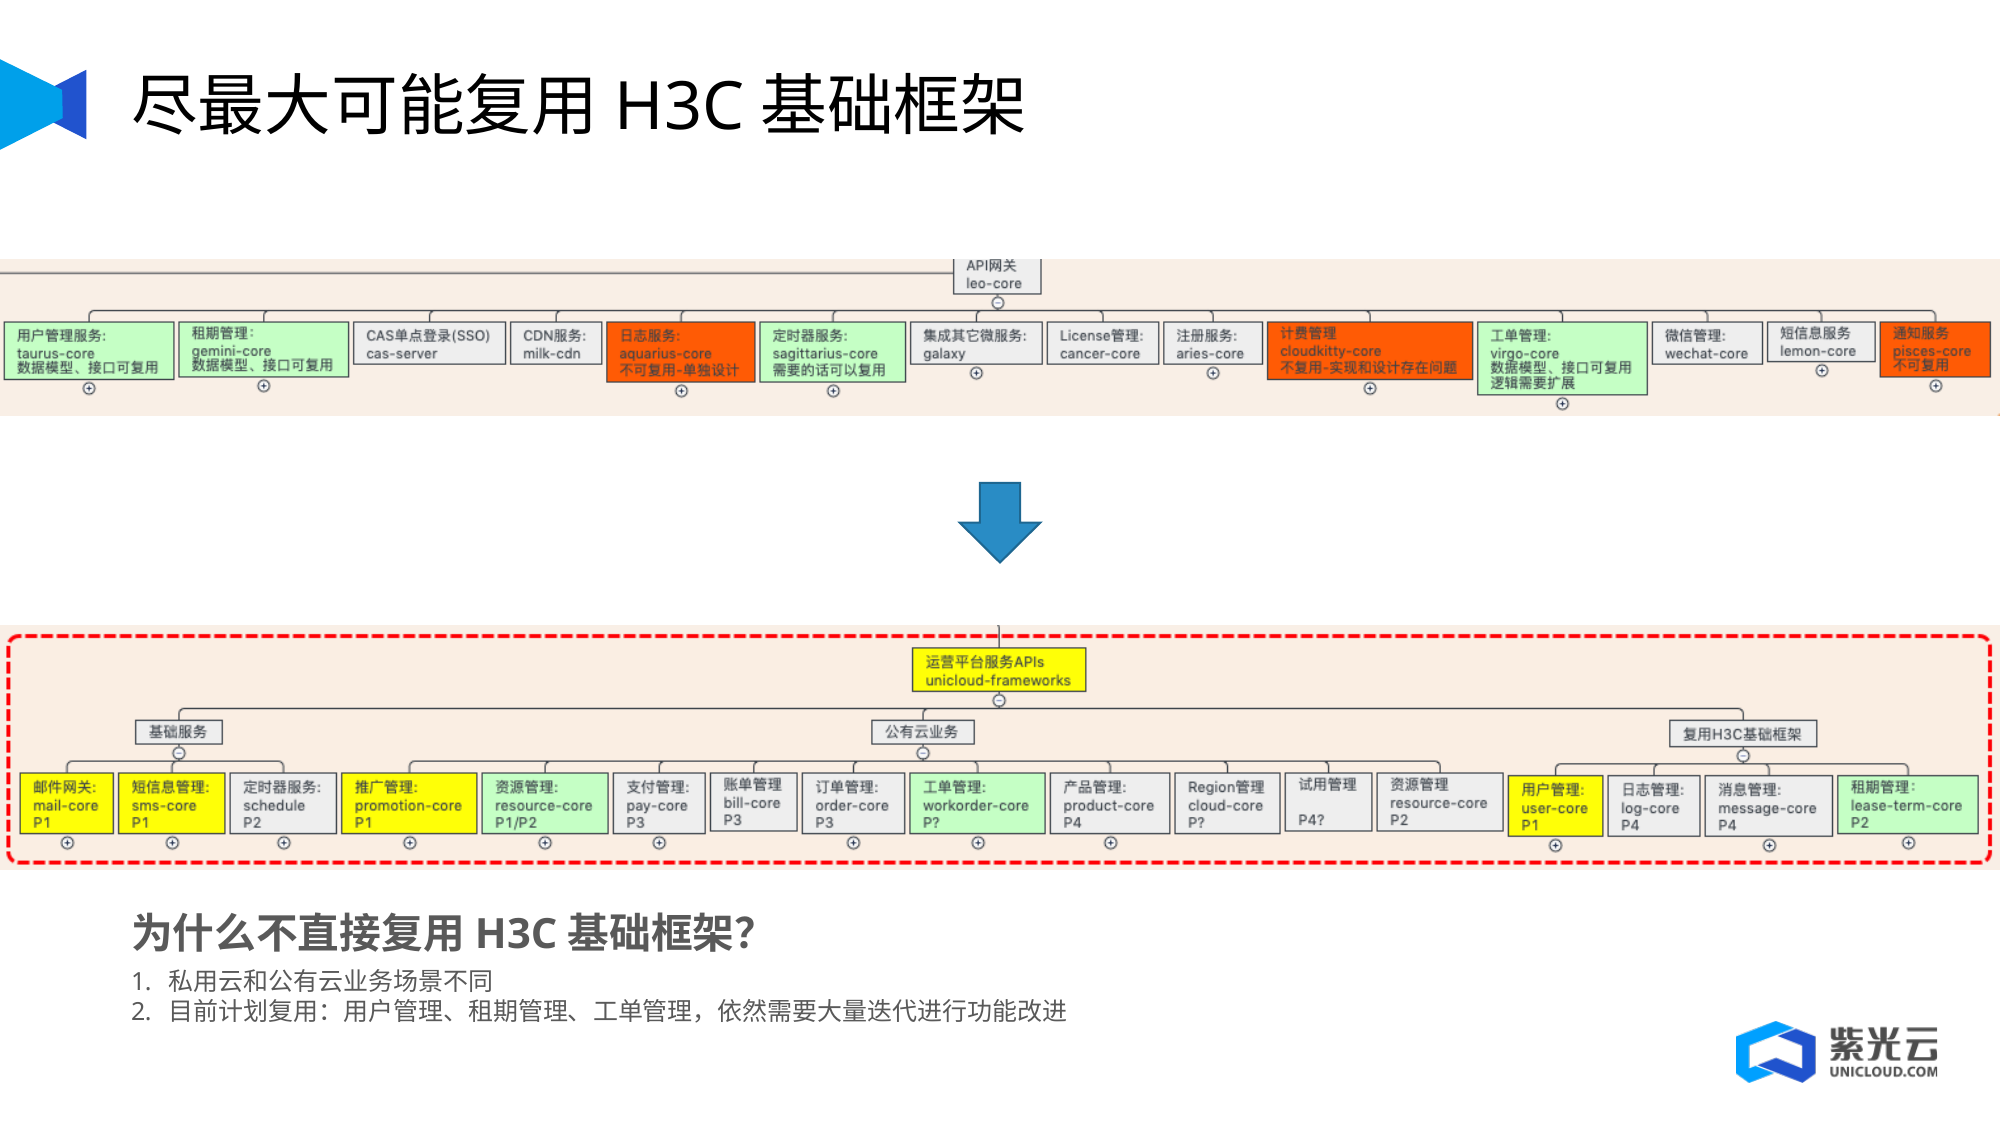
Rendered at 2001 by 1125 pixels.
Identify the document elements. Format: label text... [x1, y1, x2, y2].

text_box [116, 898, 1379, 1034]
picture [1736, 1021, 1938, 1083]
title 尽最大可能复用H3C基础框架 [116, 45, 1075, 171]
picture [0, 259, 2000, 416]
text_box [957, 481, 1043, 564]
picture [0, 625, 2000, 870]
